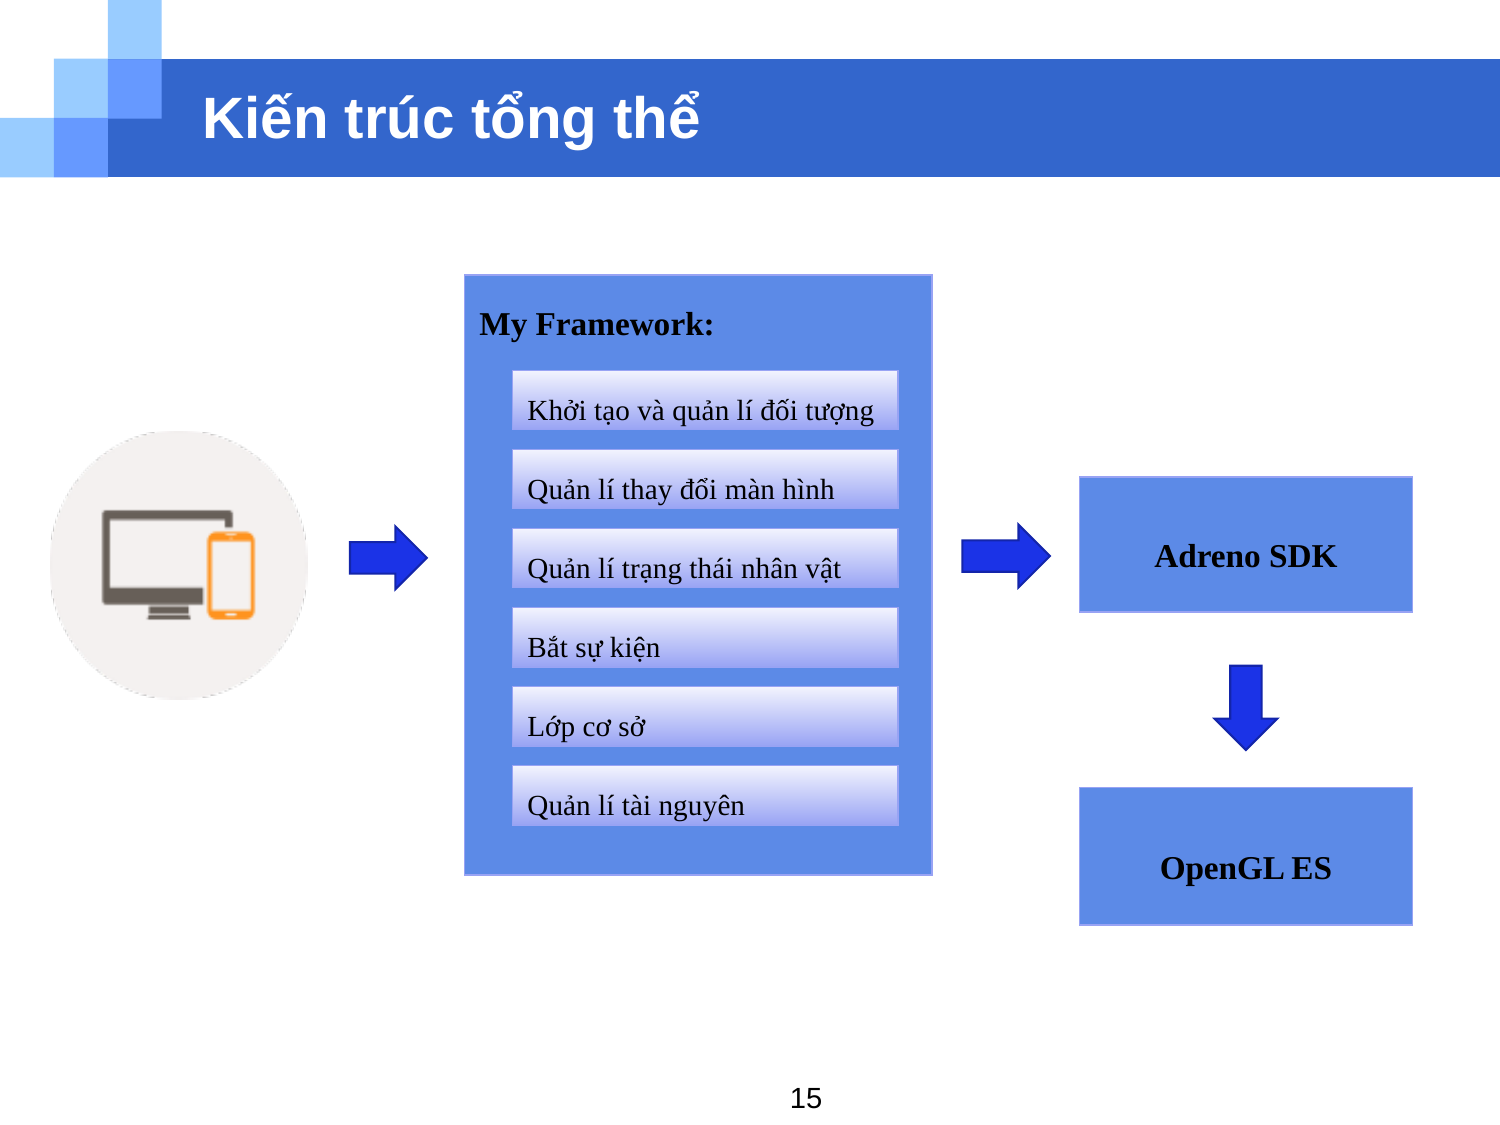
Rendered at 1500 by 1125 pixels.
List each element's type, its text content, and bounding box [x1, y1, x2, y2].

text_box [49, 274, 1413, 925]
title Kiến trúc tổng thể [187, 75, 1400, 155]
slide_number 15 [487, 1072, 838, 1125]
